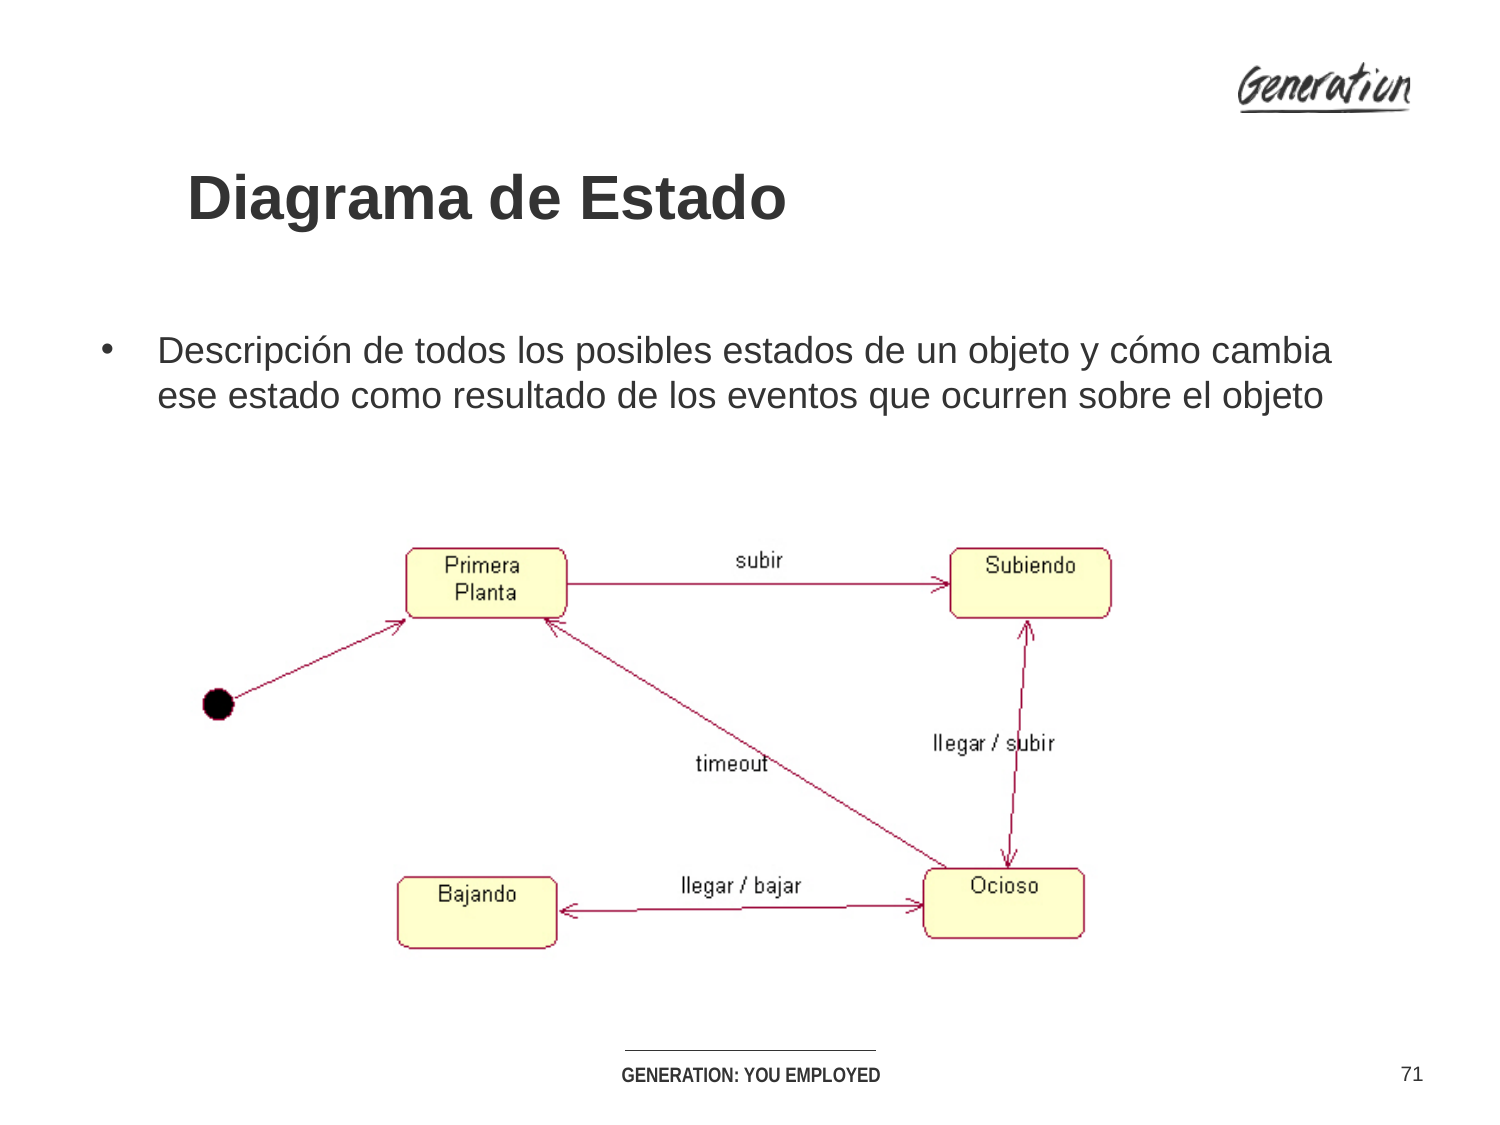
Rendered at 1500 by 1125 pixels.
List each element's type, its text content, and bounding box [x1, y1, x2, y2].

list Descripción de todos los posibles estados de un objeto y cómo cambia ese estado como resultado de los eventos que ocurren sobre el objeto [100, 325, 1360, 584]
title Diagrama de Estado [187, 149, 1500, 241]
picture [29, 431, 1169, 985]
